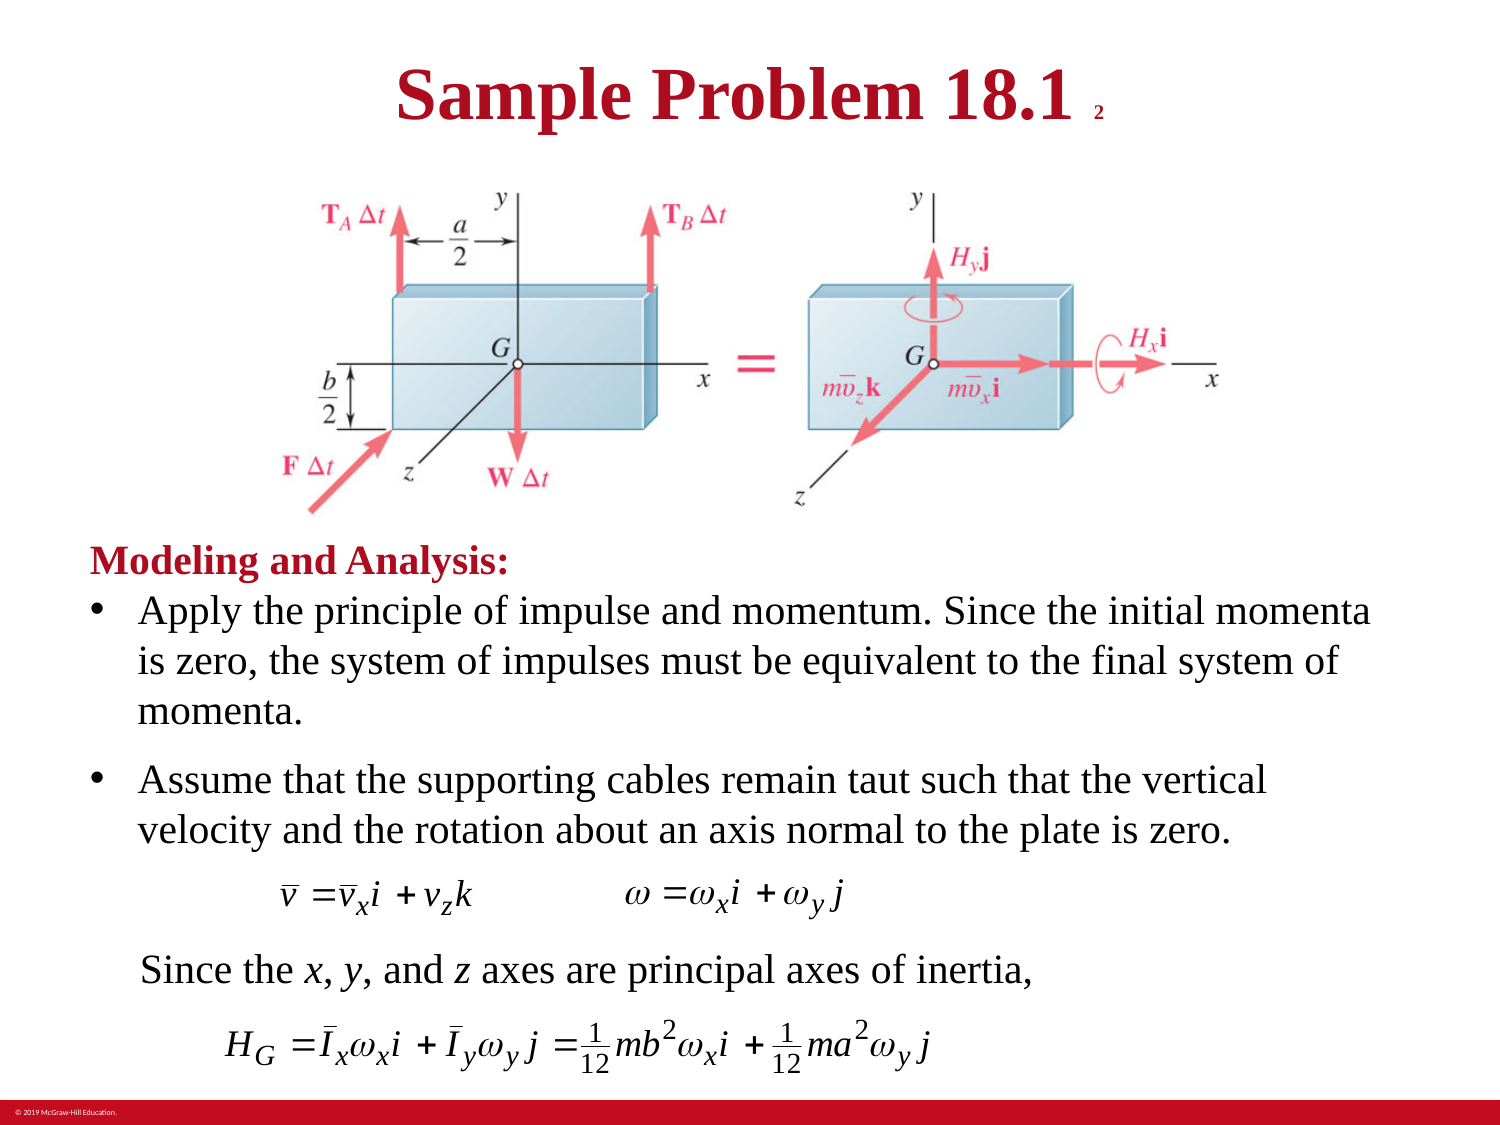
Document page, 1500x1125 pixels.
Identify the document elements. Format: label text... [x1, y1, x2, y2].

list Since the x, y, and z axes are principal axes of inertia, [125, 934, 1063, 991]
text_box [621, 866, 852, 926]
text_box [276, 866, 482, 922]
title Sample Problem 18.1 2 [75, 37, 1425, 138]
list Modeling and Analysis: Apply the principle of impulse and momentum. Since the initial momenta is zero, the system of impulses must be equivalent to the final system of momenta. [75, 525, 1425, 725]
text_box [220, 1012, 938, 1080]
picture [281, 192, 1219, 515]
list Assume that the supporting cables remain taut such that the vertical velocity and the rotation about an axis normal to the plate is zero. [75, 744, 1425, 863]
